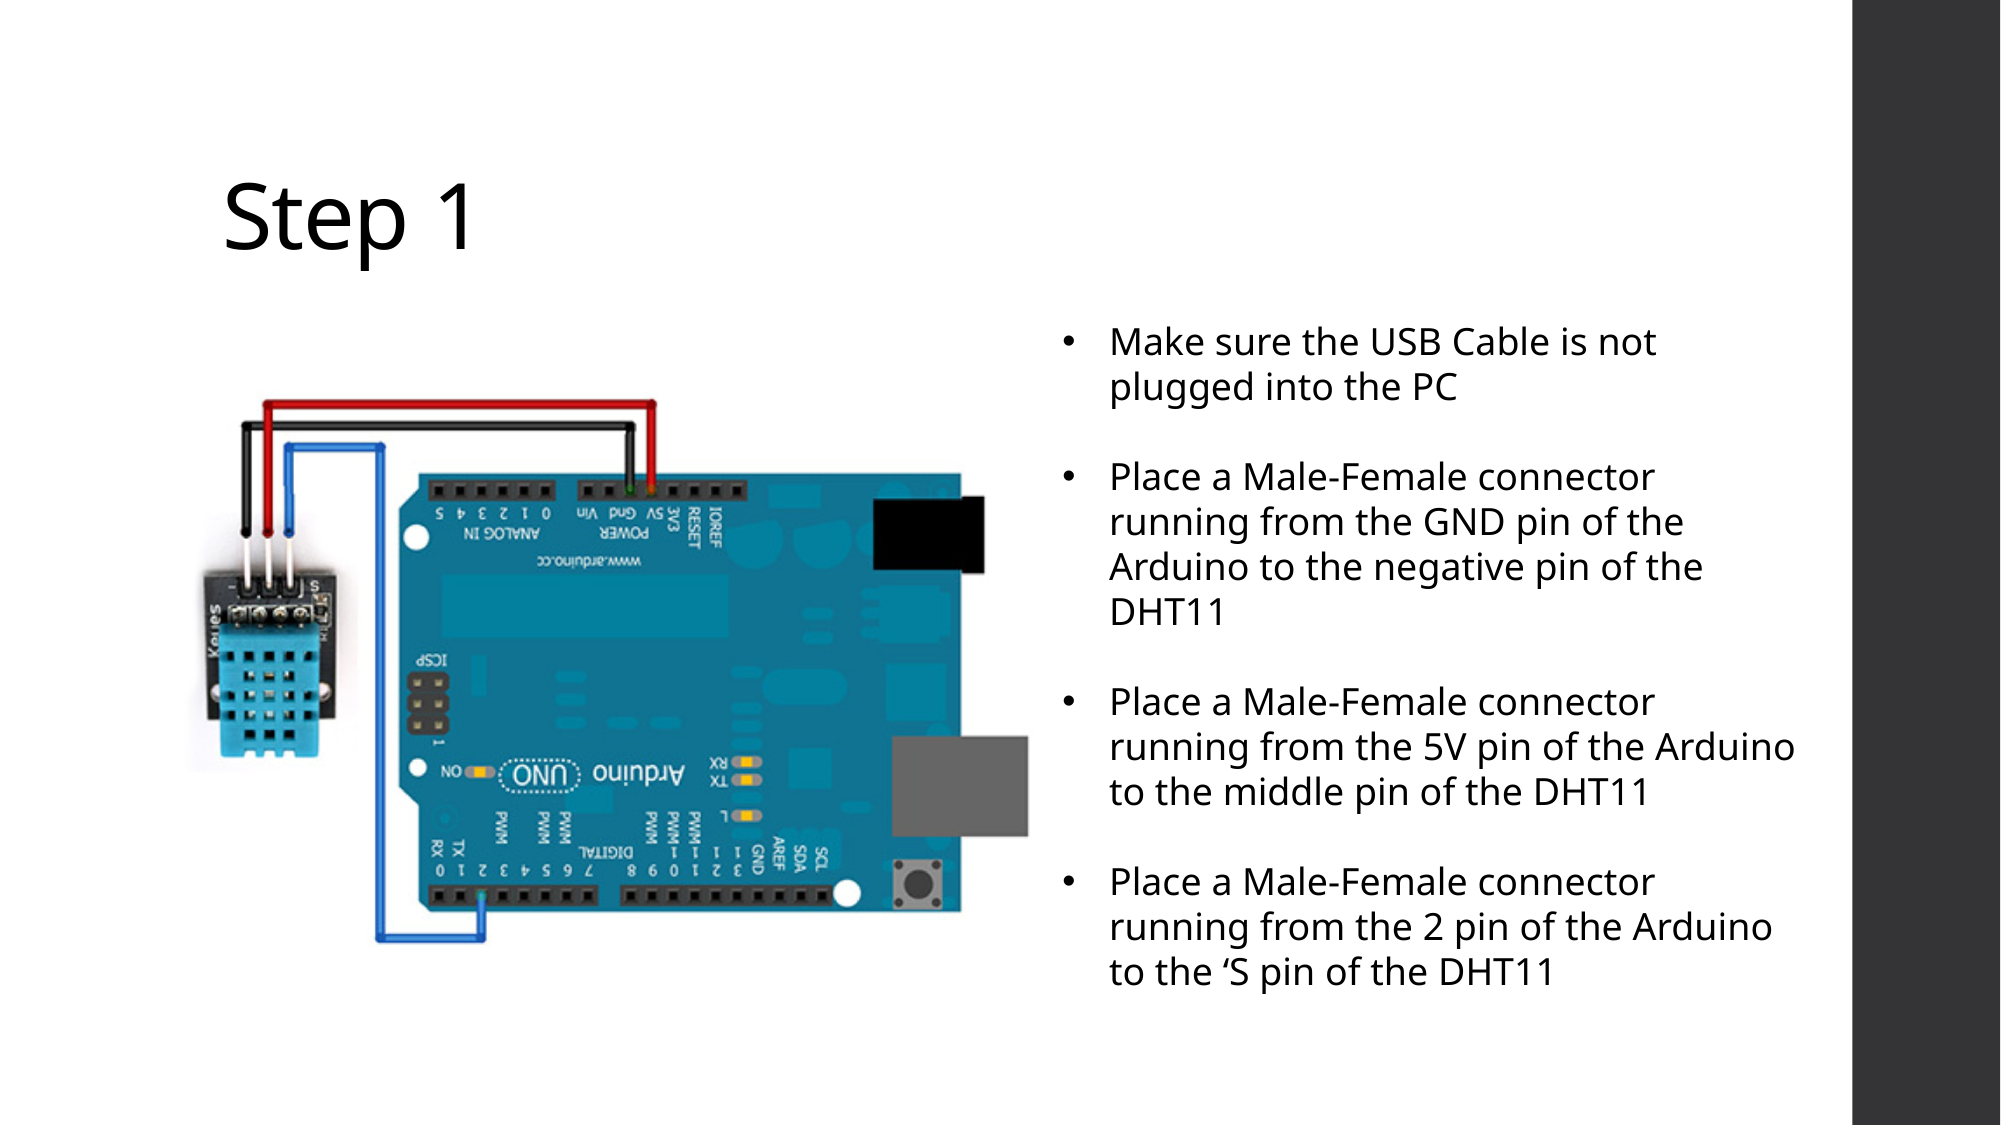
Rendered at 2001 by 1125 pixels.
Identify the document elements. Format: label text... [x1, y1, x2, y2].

title Step 1 [206, 60, 1797, 278]
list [178, 387, 1048, 947]
text_box Make sure the USB Cable is not plugged into the PC Place a Male-Female connector running from the GND pin of the Arduino to the negative pin of the DHT11 Place a Male-Female connector running from the 5V pin of the Arduino to the middle pin of the DHT11 Place a Male-Female connector running from the 2 pin of the Arduino to the ‘S pin of the DHT11 [1047, 265, 1820, 1046]
